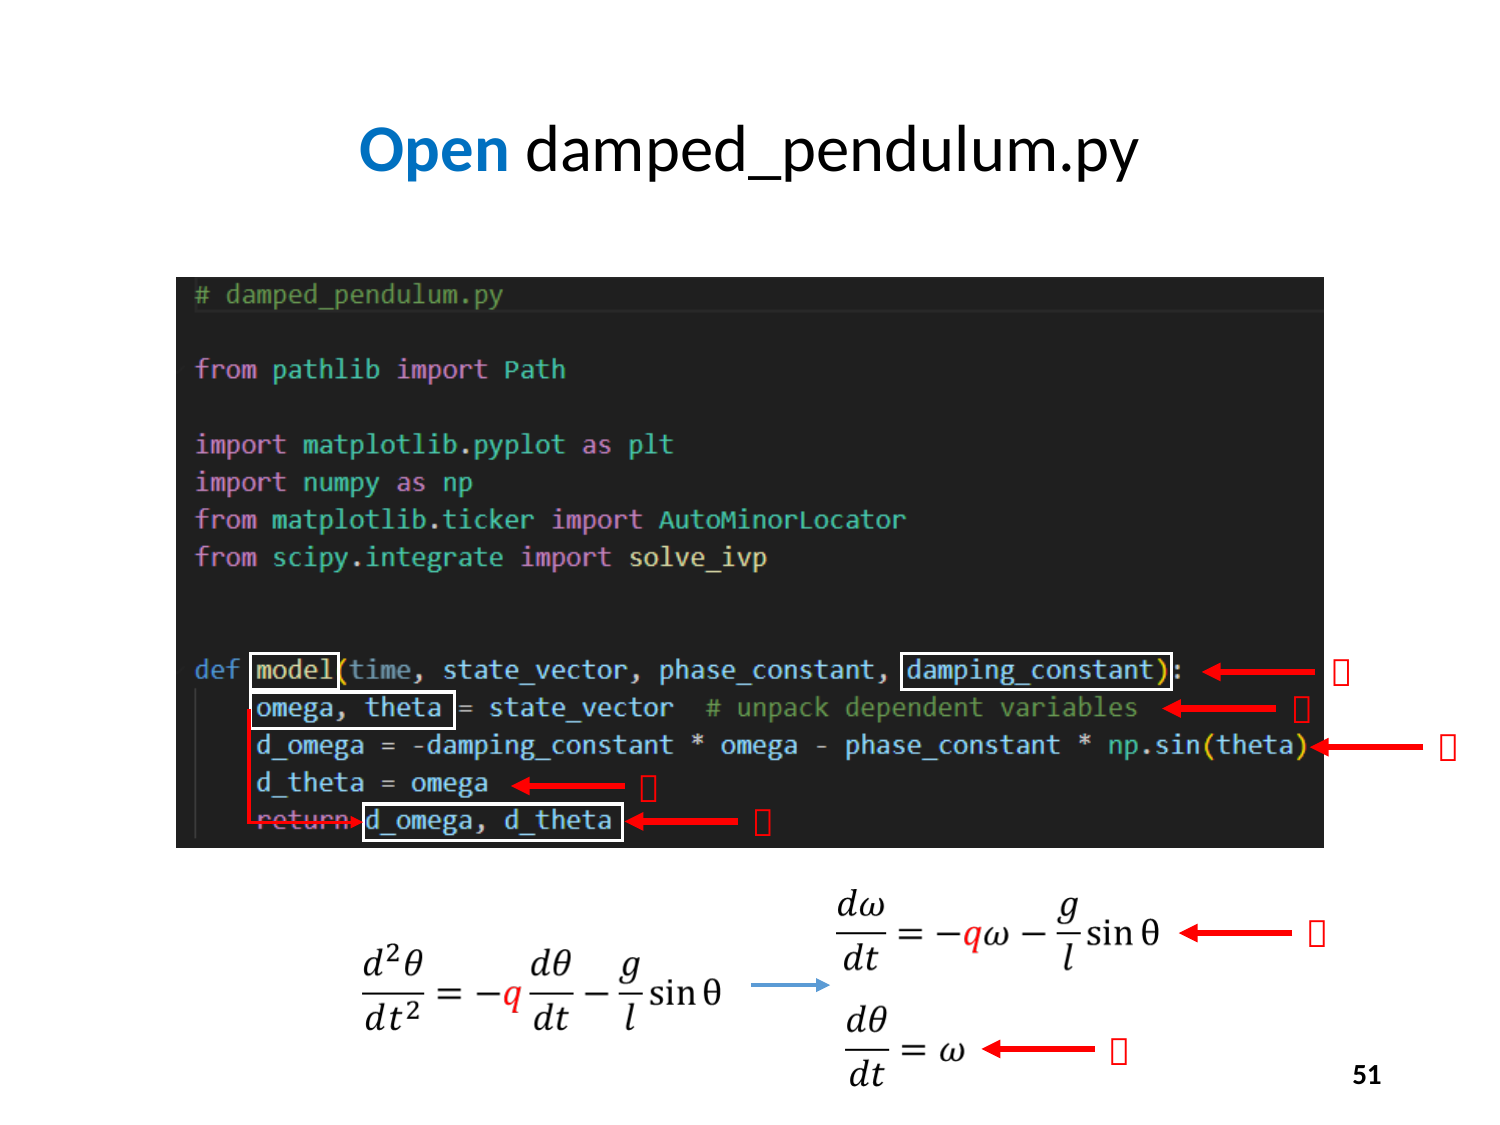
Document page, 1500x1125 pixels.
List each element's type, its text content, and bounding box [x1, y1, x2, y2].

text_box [981, 1020, 1157, 1082]
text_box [1309, 716, 1485, 778]
picture [334, 931, 751, 1039]
picture [176, 277, 1324, 848]
slide_number 51 [1059, 1042, 1397, 1103]
picture [830, 884, 1166, 1087]
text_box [1178, 902, 1354, 964]
title Open damped_pendulum.py [103, 59, 1397, 241]
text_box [1201, 641, 1379, 703]
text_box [510, 757, 686, 819]
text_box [1162, 678, 1339, 739]
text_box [250, 709, 364, 823]
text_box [624, 791, 800, 853]
